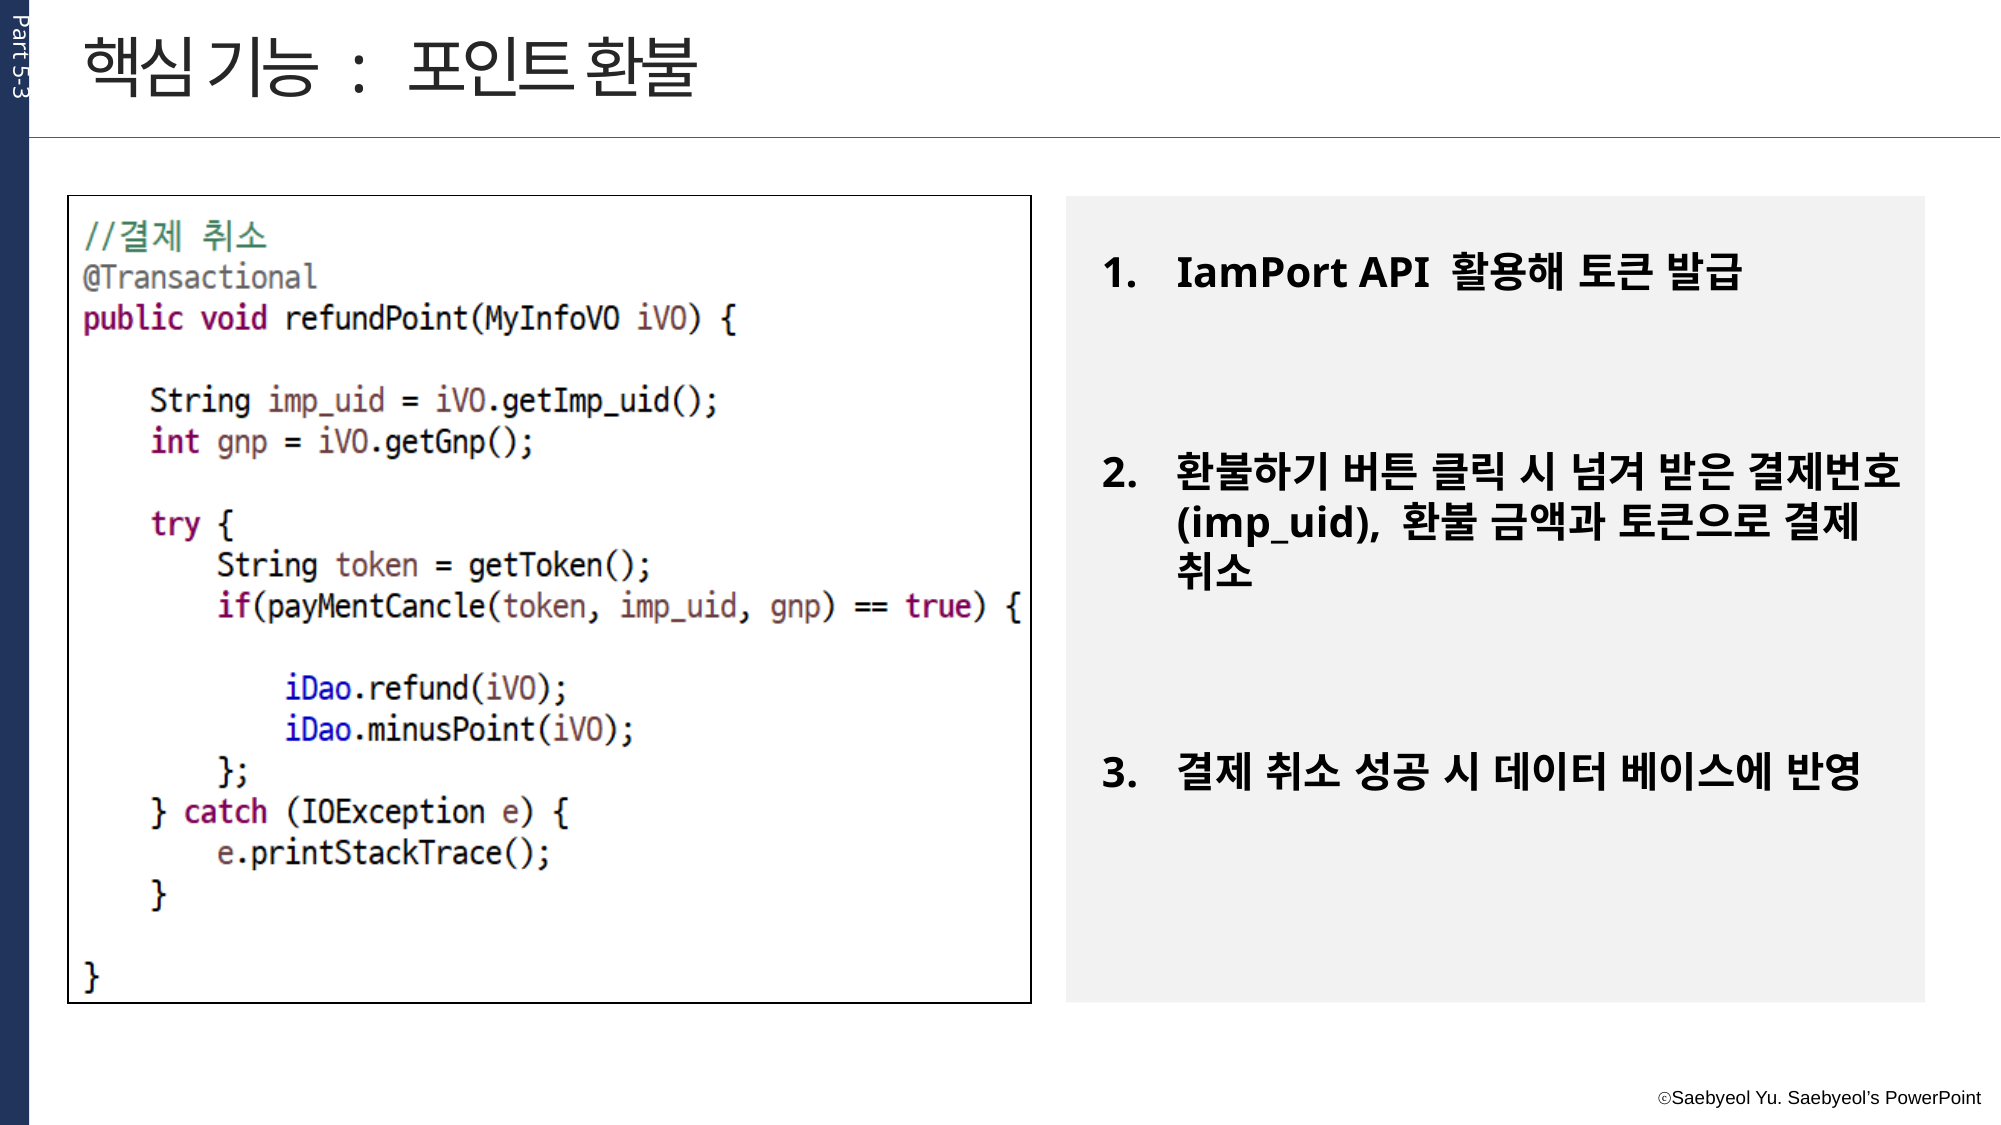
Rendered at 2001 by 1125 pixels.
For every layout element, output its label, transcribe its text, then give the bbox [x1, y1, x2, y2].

text_box Part 5-3 [0, 0, 44, 304]
text_box [1065, 195, 1926, 1003]
text_box 핵심 기능 : 포인트 환불 [67, 18, 717, 113]
text_box [0, 304, 30, 1125]
text_box IamPort API 활용해 토큰 발급 환불하기 버튼 클릭 시 넘겨 받은 결제번호(imp_uid), 환불 금액과 토큰으로 결제 취소 결제 취소 성공 시 데이터 베이스에 반영 [1087, 238, 1925, 904]
picture [68, 196, 1031, 1003]
